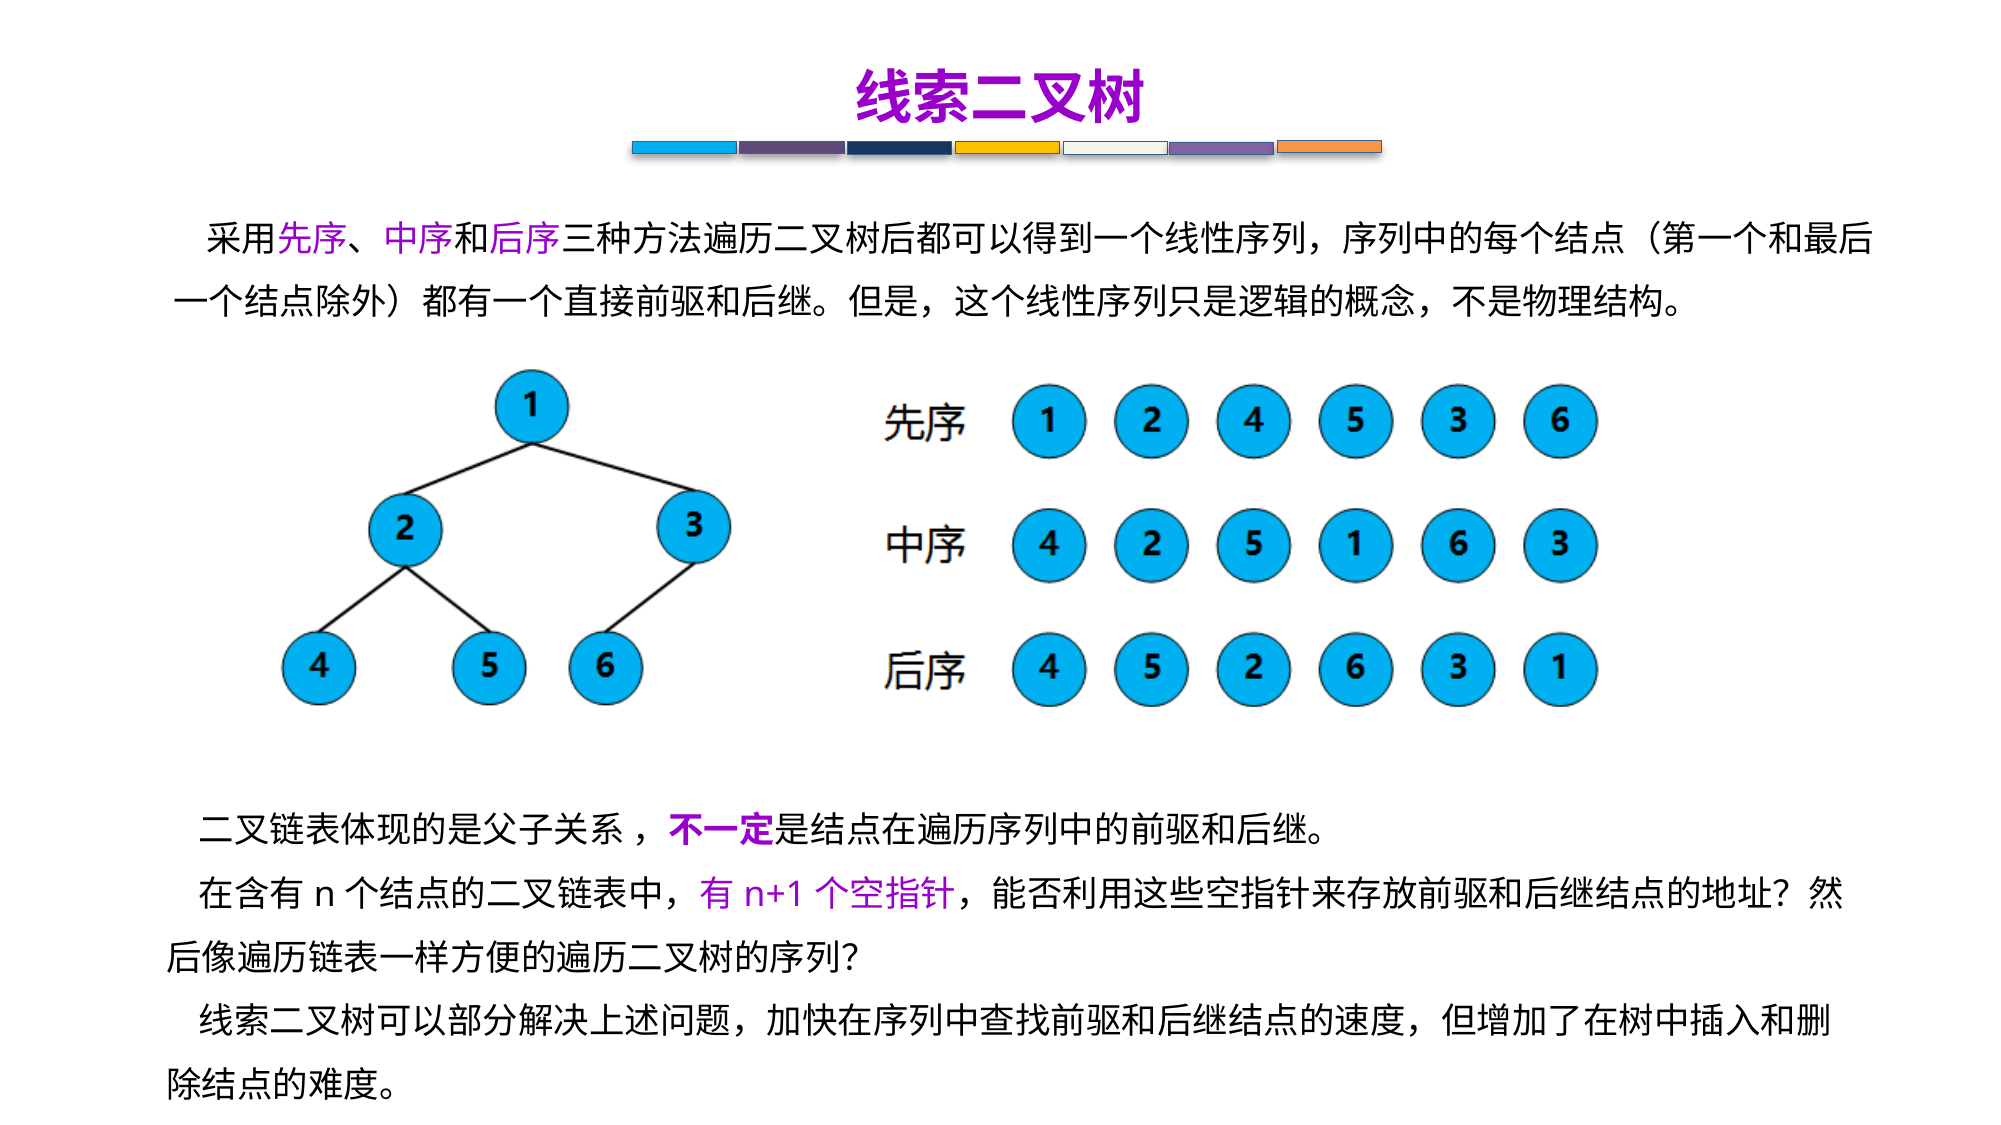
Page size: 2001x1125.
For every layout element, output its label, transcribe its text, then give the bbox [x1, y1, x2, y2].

text_box [738, 139, 846, 156]
text_box [1167, 140, 1275, 156]
text_box [953, 139, 1061, 156]
text_box [1275, 138, 1383, 155]
text_box [1061, 140, 1167, 156]
text_box 采用先序、中序和后序三种方法遍历二叉树后都可以得到一个线性序列，序列中的每个结点（第一个和最后一个结点除外）都有一个直接前驱和后继。但是，这个线性序列只是逻辑的概念，不是物理结构。 [158, 187, 1890, 330]
text_box [630, 139, 738, 155]
picture [274, 367, 1605, 719]
text_box 二叉链表体现的是父子关系 ，不一定是结点在遍历序列中的前驱和后继。 在含有n个结点的二叉链表中，有n+1个空指针，能否利用这些空指针来存放前驱和后继结点的地址？然后像遍历链表一样方便的遍历二叉树的序列？ 线索二叉树可以部分解决上述问题，加快在序列中查找前驱和后继结点的速度，但增加了在树中插入和删除结点的难度。 [151, 778, 1869, 1113]
text_box 线索二叉树 [0, 18, 2000, 138]
text_box [846, 140, 953, 156]
